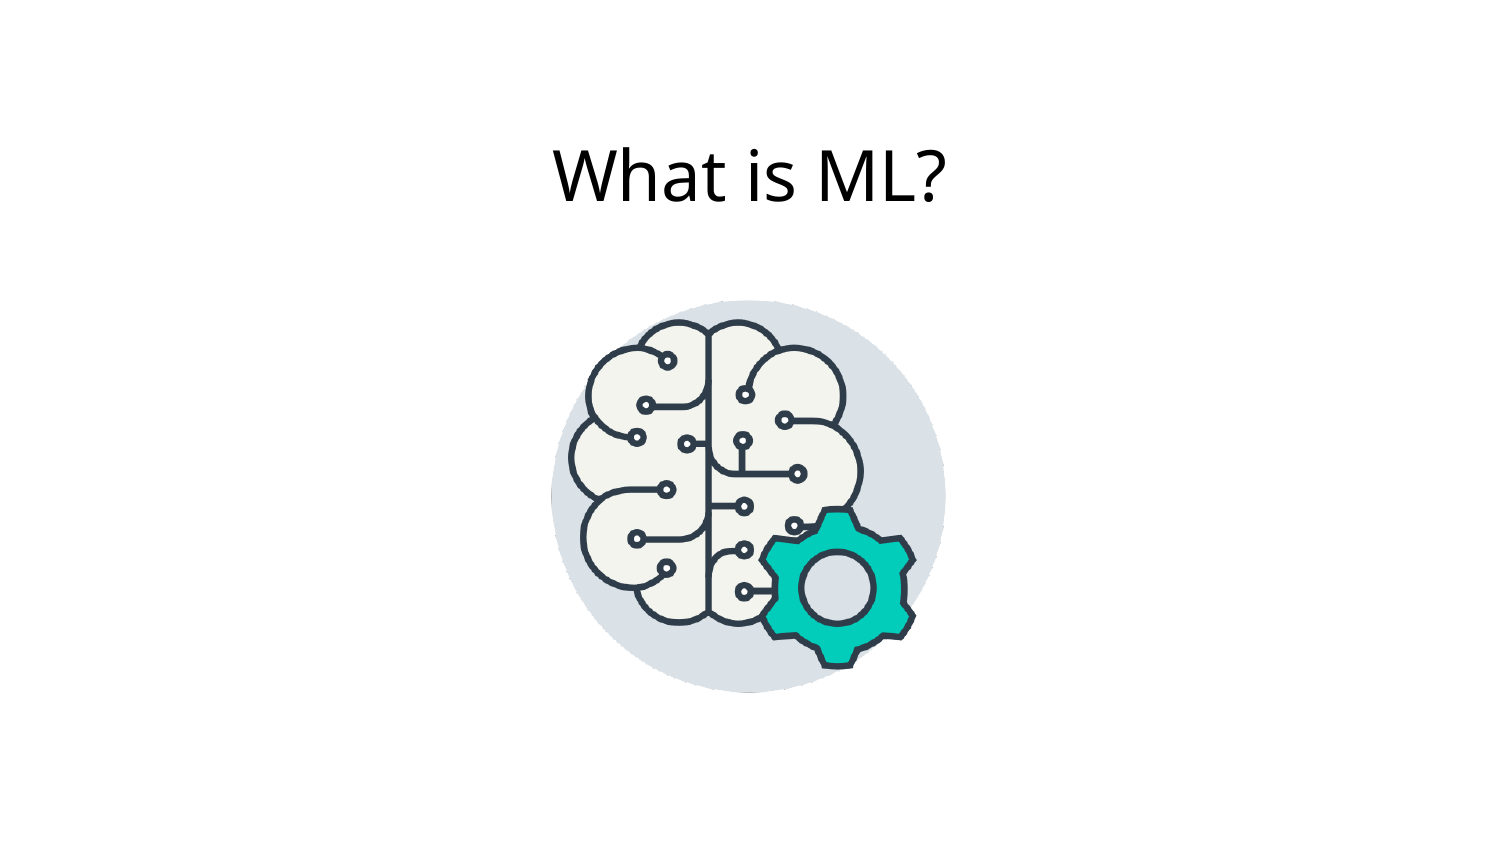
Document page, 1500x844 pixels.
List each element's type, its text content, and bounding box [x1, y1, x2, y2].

title What is ML? [70, 94, 1430, 253]
picture [523, 287, 976, 714]
